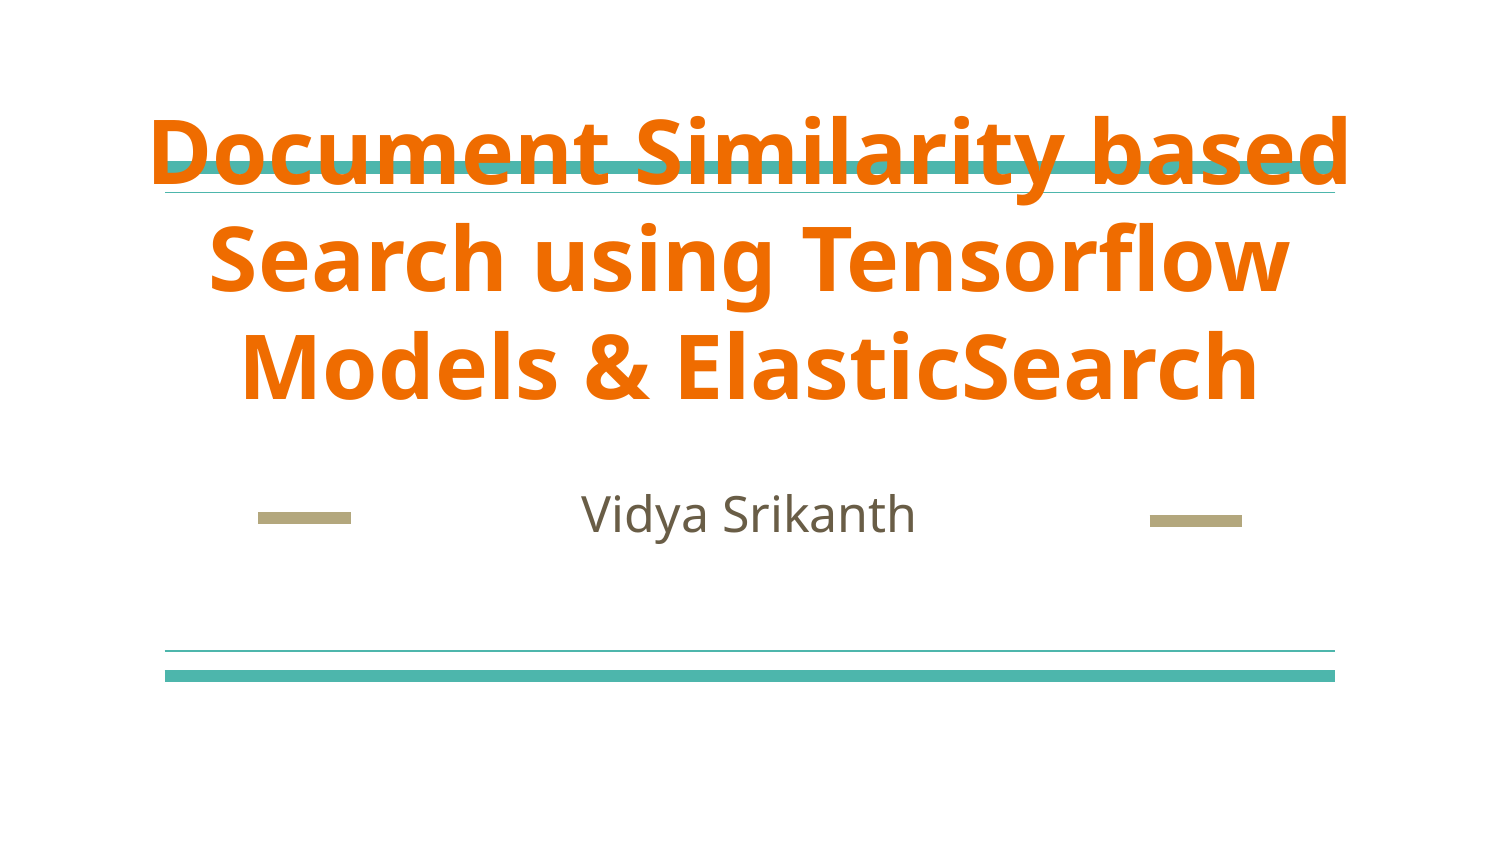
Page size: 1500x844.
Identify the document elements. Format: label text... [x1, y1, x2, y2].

subtitle Vidya Srikanth [350, 467, 1150, 598]
title Document Similarity based Search using Tensorflow Models & ElasticSearch [92, 264, 1408, 433]
